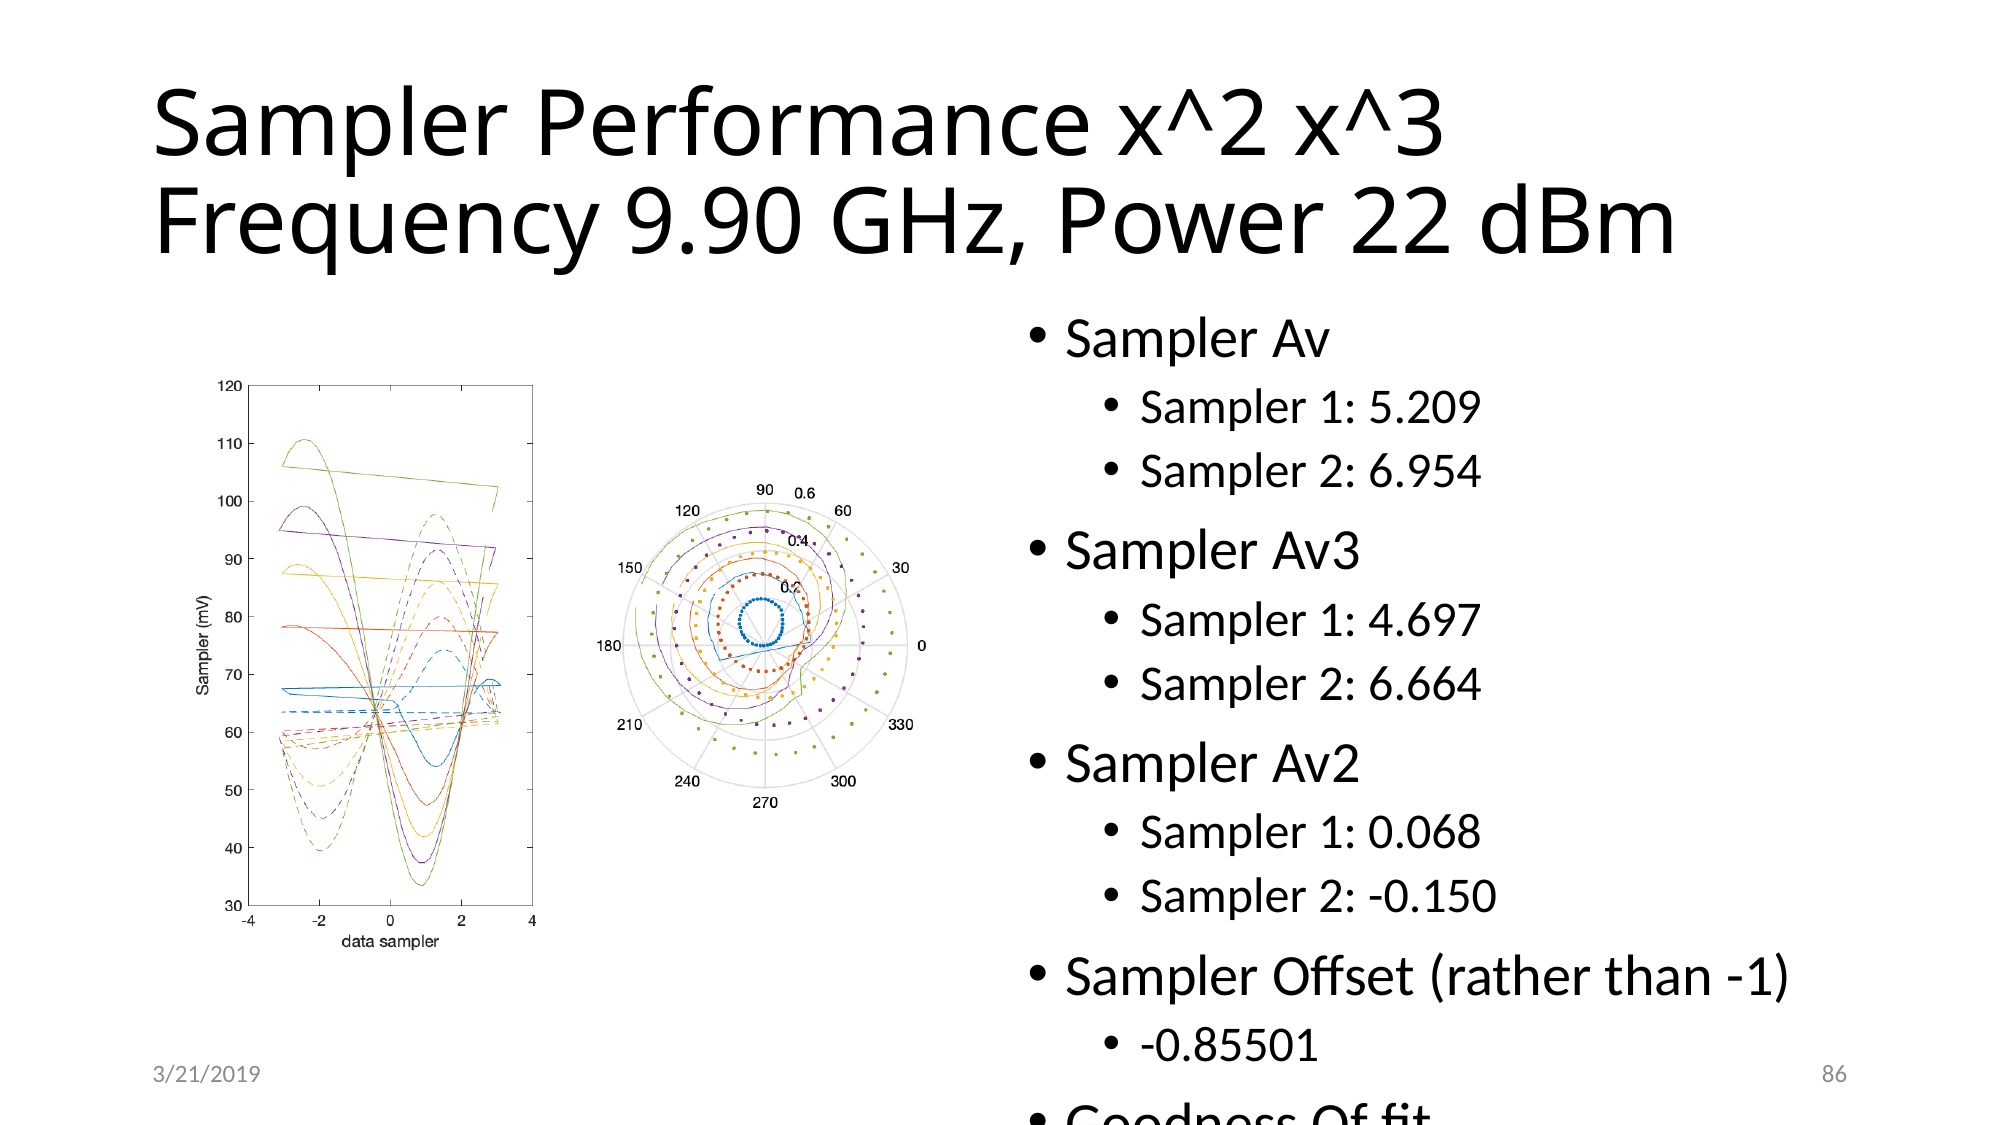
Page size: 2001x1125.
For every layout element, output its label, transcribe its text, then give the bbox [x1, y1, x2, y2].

footer [662, 1042, 1338, 1103]
list Sampler Av Sampler 1: 5.209 Sampler 2: 6.954 Sampler Av3 Sampler 1: 4.697 Sampler 2: 6.664 Sampler Av2 Sampler 1: 0.068 Sampler 2: -0.150 Sampler Offset (rather than -1) -0.85501 Goodness Of fit 0 [1012, 299, 1863, 1014]
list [137, 337, 988, 975]
title Sampler Performance x^2 x^3 Frequency 9.90 GHz, Power 22 dBm [137, 59, 1863, 278]
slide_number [137, 1042, 588, 1103]
slide_number ‹#› [1412, 1042, 1863, 1103]
